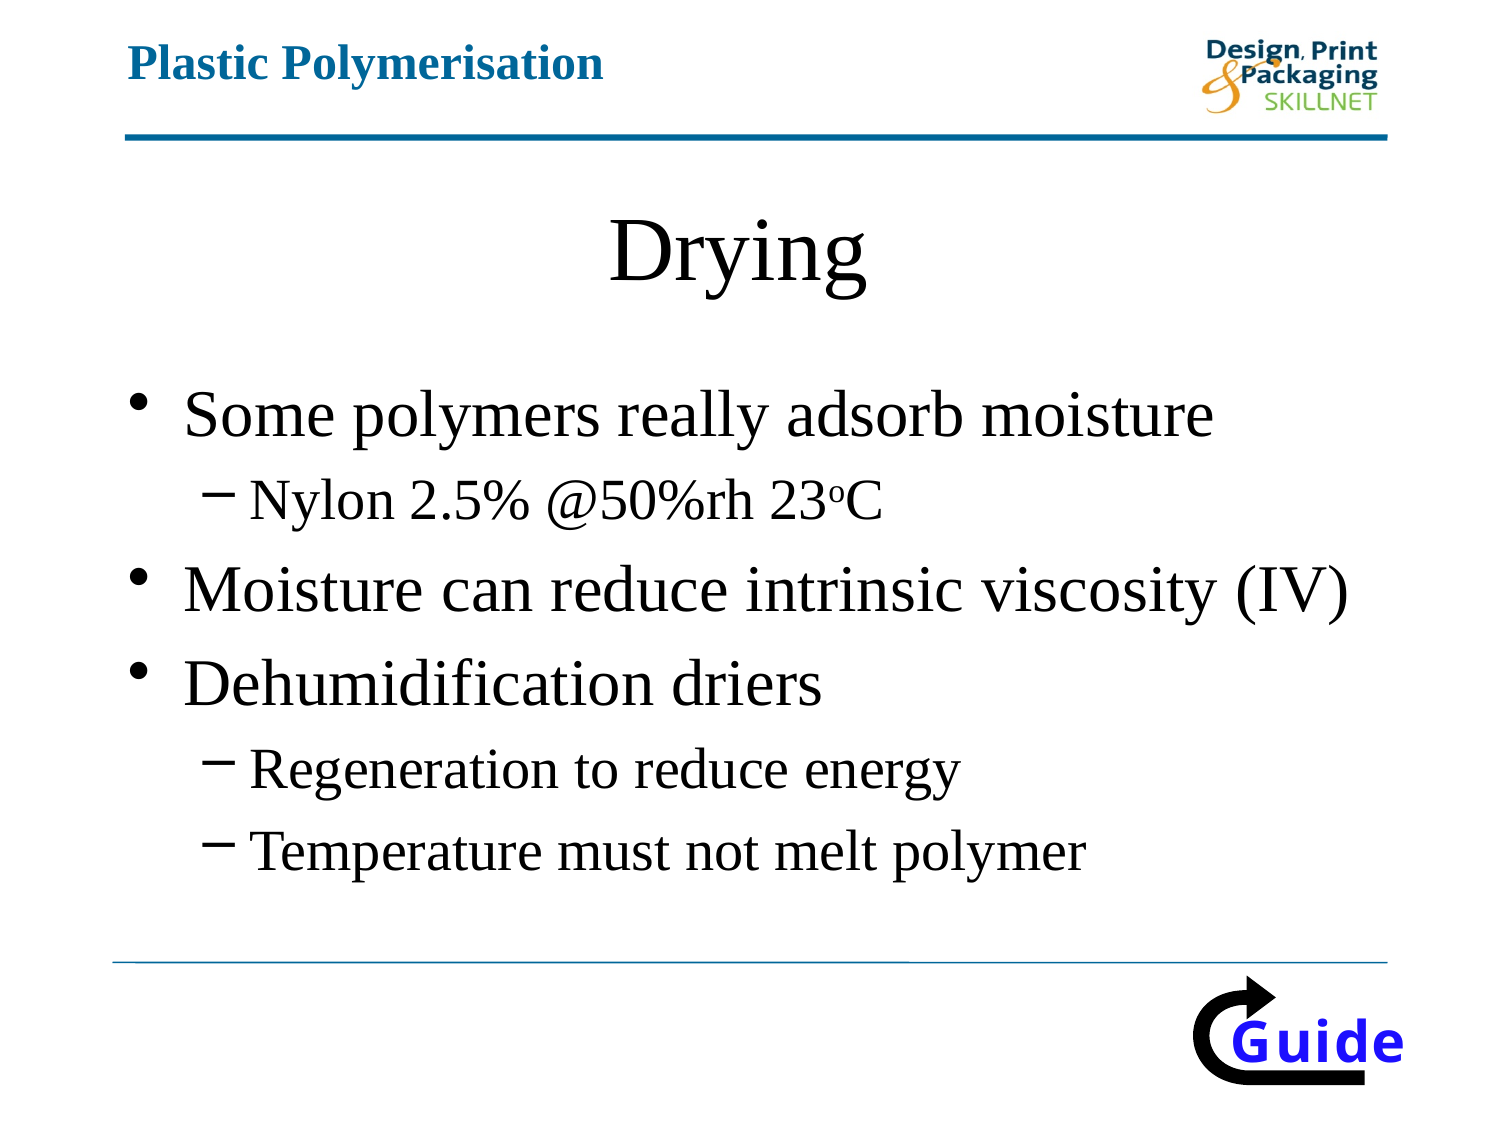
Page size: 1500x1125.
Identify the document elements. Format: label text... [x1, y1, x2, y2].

list Some polymers really adsorb moisture Nylon 2.5% @50%rh 23oC Moisture can reduce intrinsic viscosity (IV) Dehumidification driers Regeneration to reduce energy Temperature must not melt polymer [112, 362, 1388, 963]
title Drying [112, 149, 1388, 338]
picture [1192, 31, 1387, 121]
